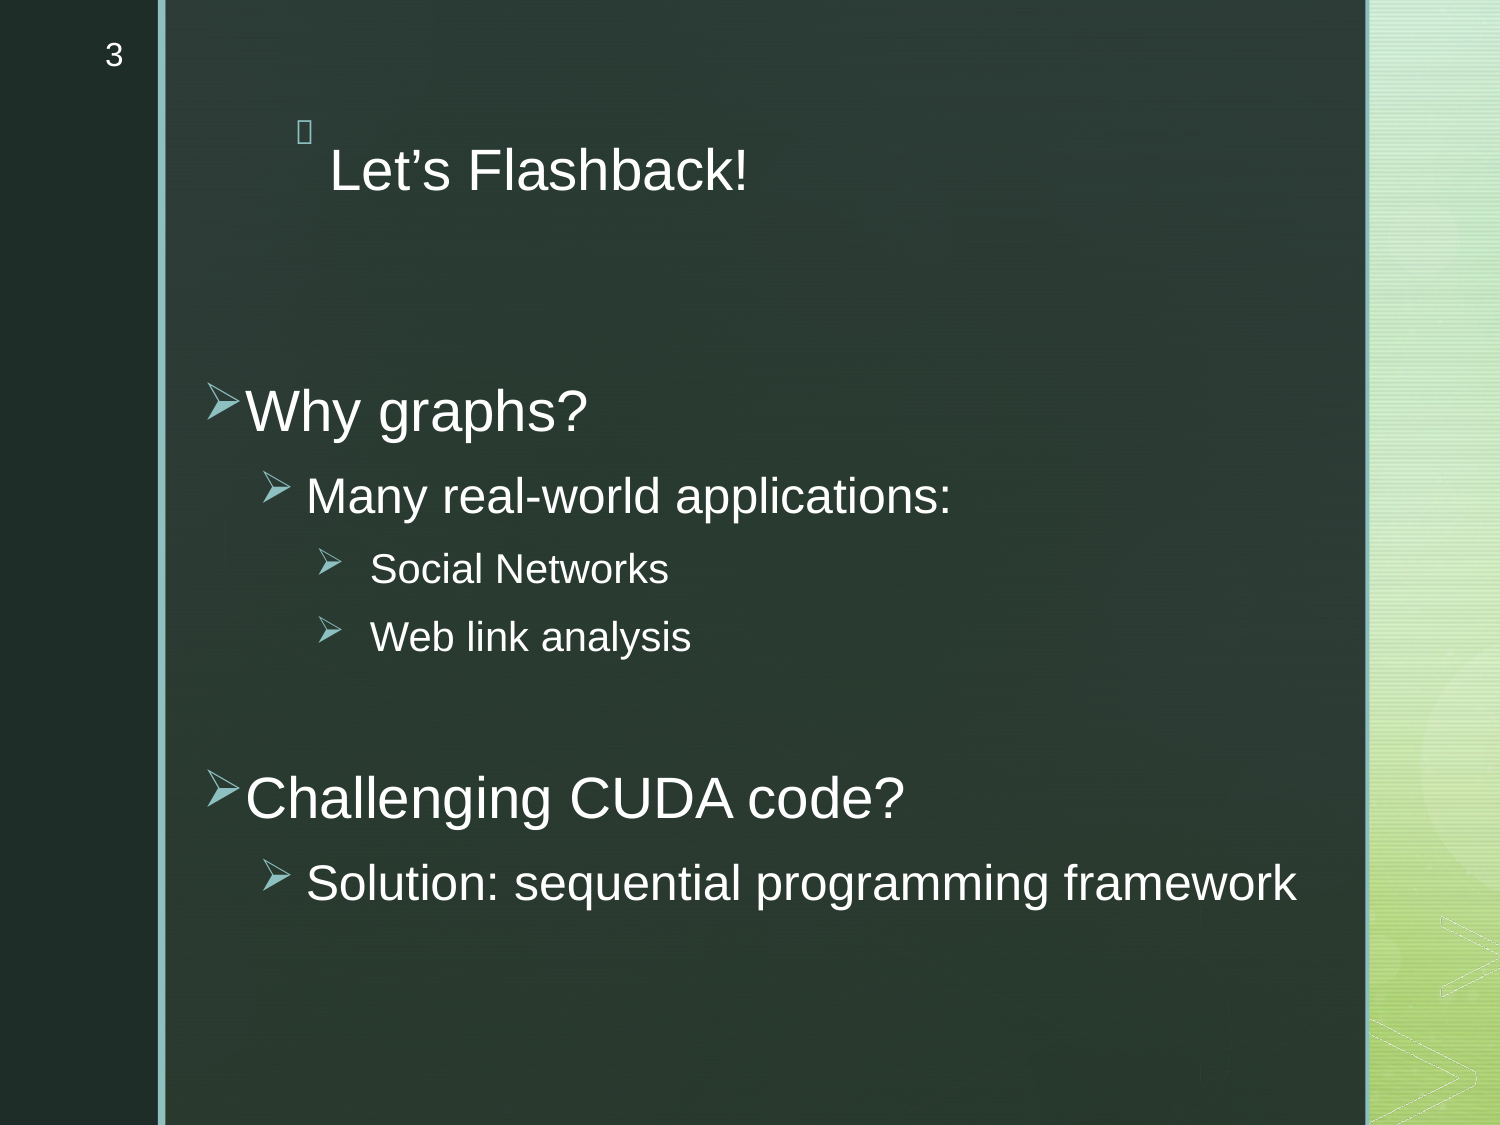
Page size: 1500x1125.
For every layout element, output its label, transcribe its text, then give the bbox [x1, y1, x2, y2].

picture [1370, 0, 1500, 1125]
list Why graphs? Many real-world applications: Social Networks Web link analysis Challenging CUDA code? Solution: sequential programming framework [194, 220, 1354, 1049]
slide_number 3 [76, 27, 132, 80]
title Let’s Flashback! [321, 132, 1287, 220]
